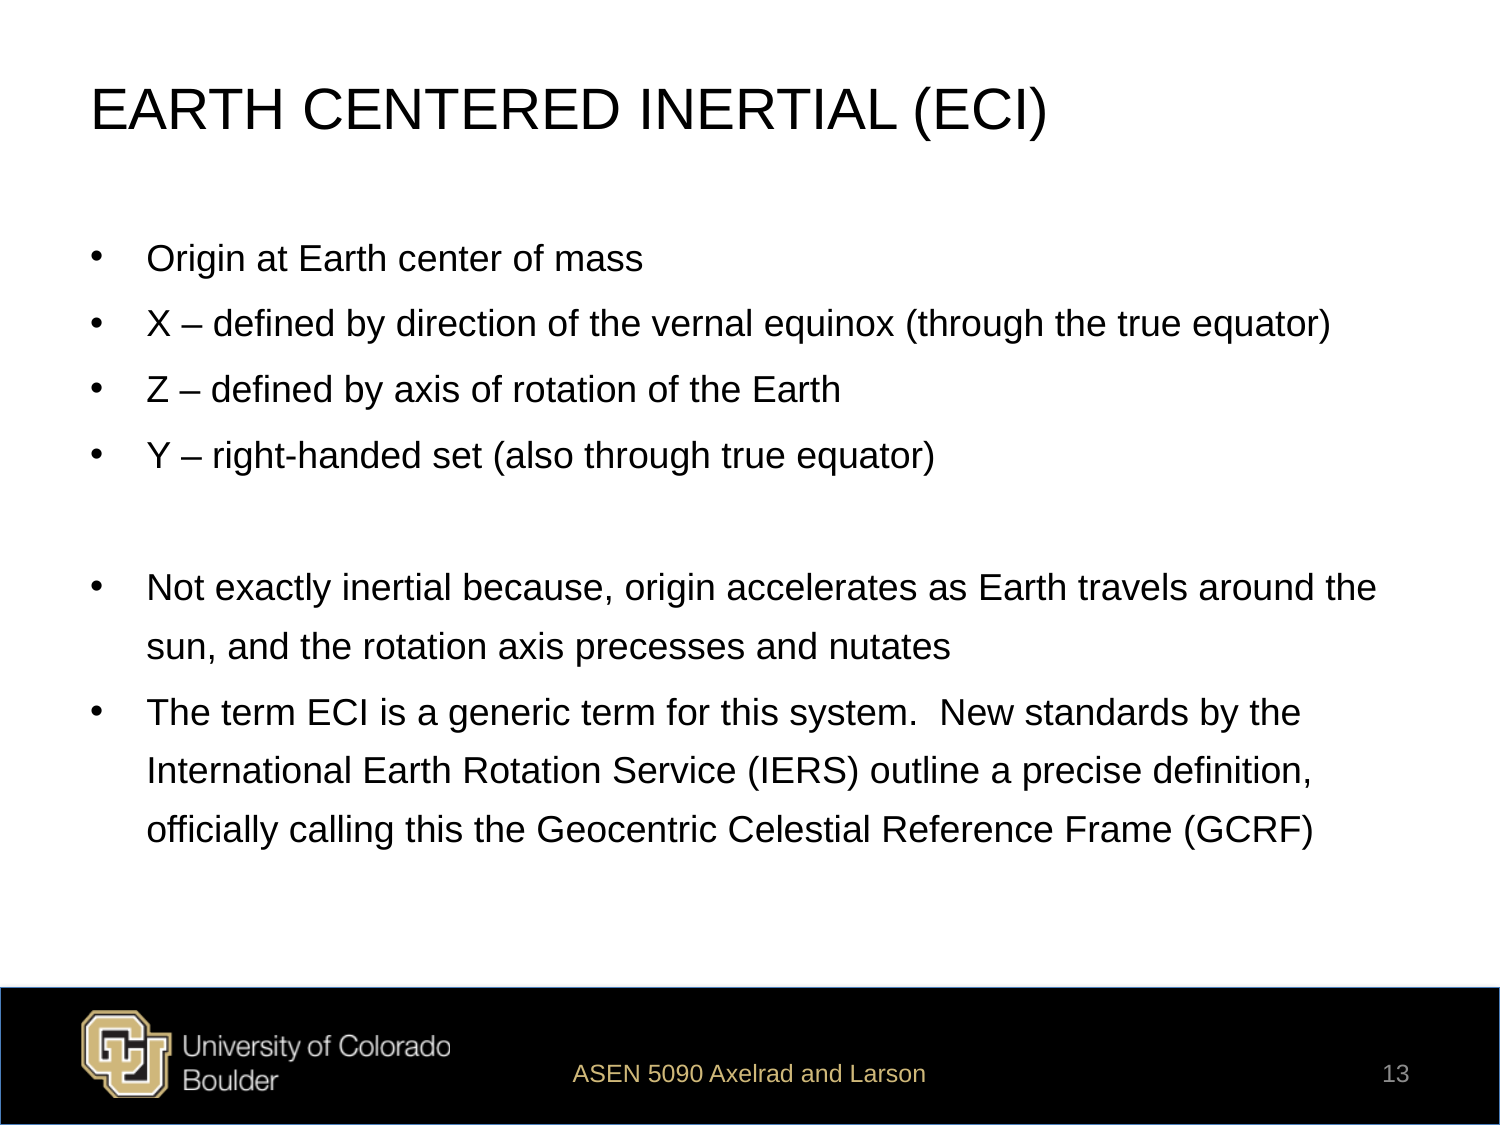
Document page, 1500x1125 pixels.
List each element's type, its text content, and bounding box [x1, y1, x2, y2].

title EARTH CENTERED INERTIAL (ECI) [75, 12, 1425, 200]
list Origin at Earth center of mass X – defined by direction of the vernal equinox (through the true equator) Z – defined by axis of rotation of the Earth Y – right-handed set (also through true equator) Not exactly inertial because, origin accelerates as Earth travels around the sun, and the rotation axis precesses and nutates The term ECI is a generic term for this system. New standards by the International Earth Rotation Service (IERS) outline a precise definition, officially calling this the Geocentric Celestial Reference Frame (GCRF) [75, 212, 1425, 950]
footer ASEN 5090 Axelrad and Larson [512, 1042, 988, 1103]
slide_number 13 [1074, 1042, 1425, 1103]
